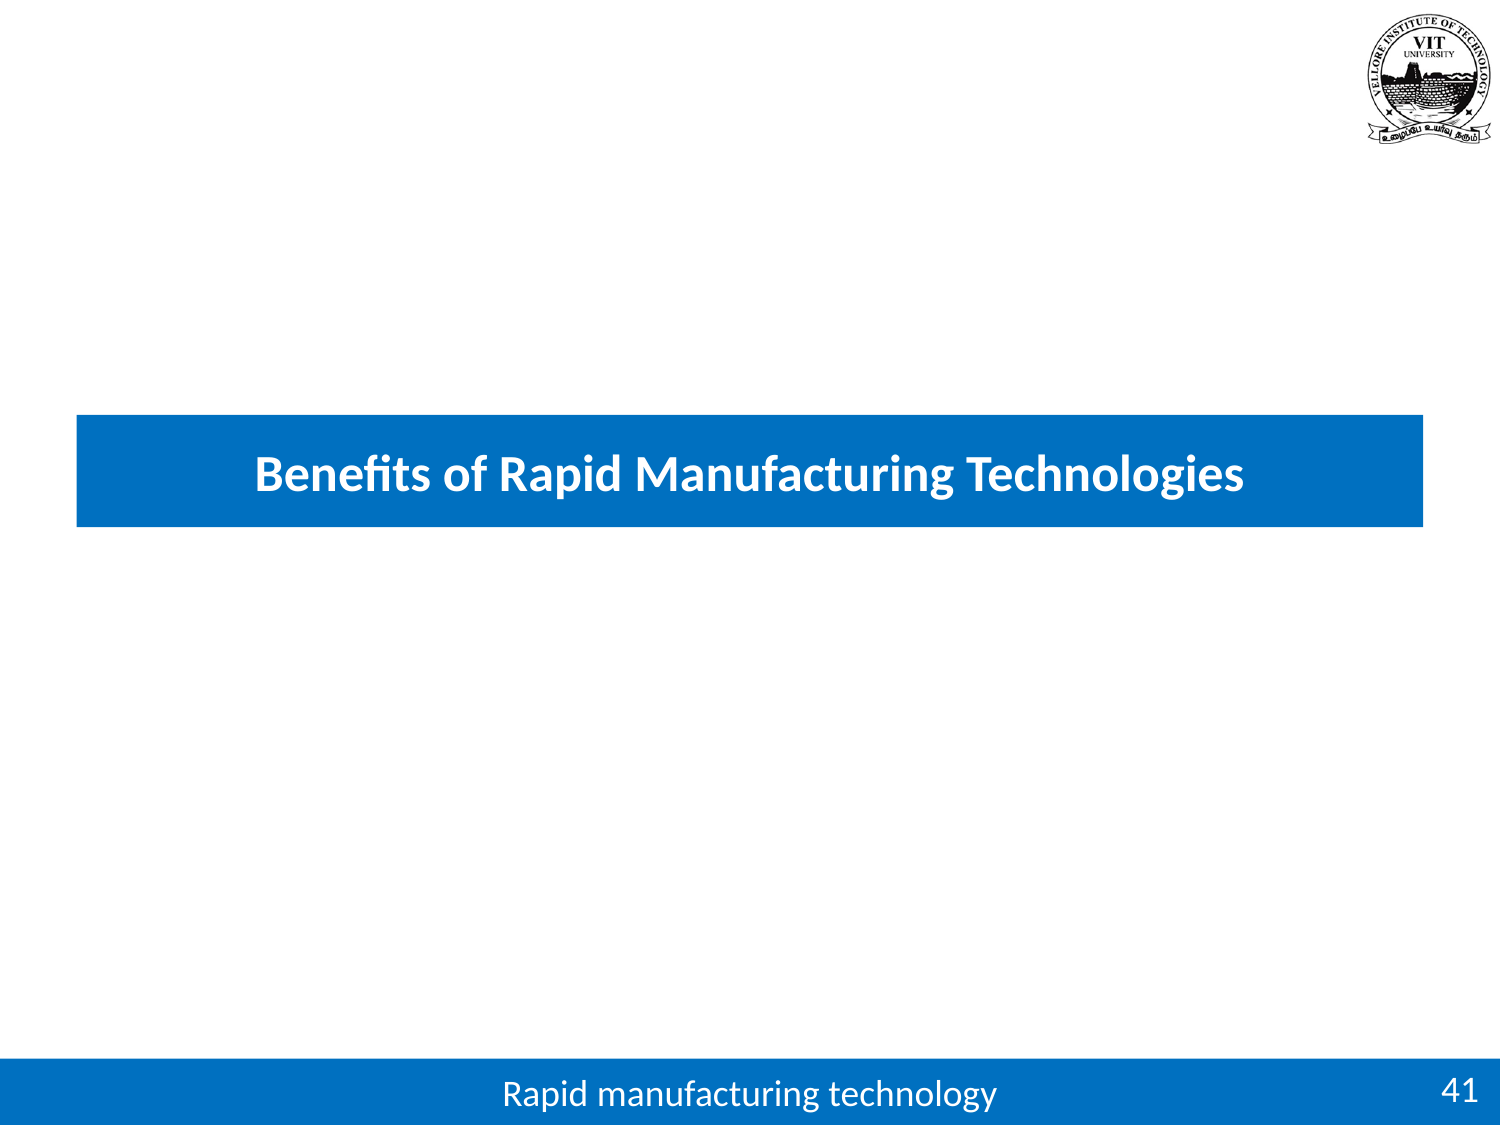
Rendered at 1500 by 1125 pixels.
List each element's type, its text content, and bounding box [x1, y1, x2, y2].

picture [1367, 13, 1492, 144]
title Benefits of Rapid Manufacturing Technologies [76, 414, 1424, 528]
slide_number 41 [1281, 1057, 1495, 1118]
footer Rapid manufacturing technology [476, 1058, 1024, 1125]
